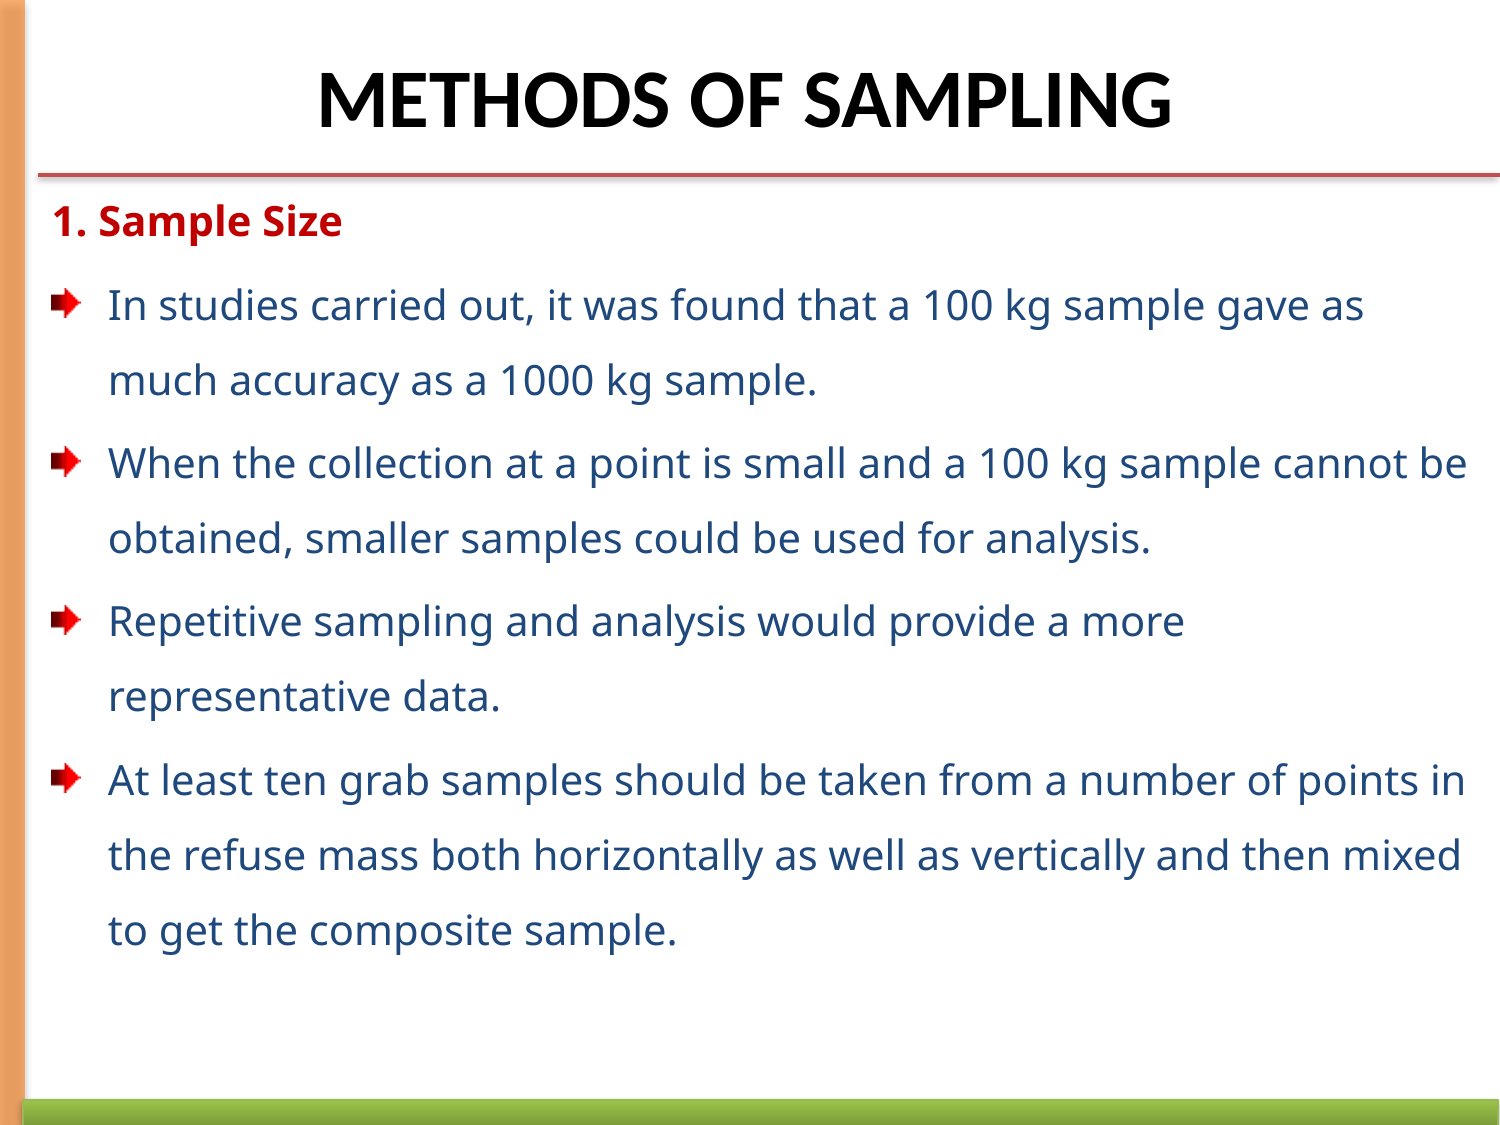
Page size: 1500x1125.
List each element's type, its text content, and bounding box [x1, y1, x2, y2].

picture [51, 605, 81, 635]
list 1. Sample Size In studies carried out, it was found that a 100 kg sample gave as much accuracy as a 1000 kg sample. When the collection at a point is small and a 100 kg sample cannot be obtained, smaller samples could be used for analysis. Repetitive sampling and analysis would provide a more representative data. At least ten grab samples should be taken from a number of points in the refuse mass both horizontally as well as vertically and then mixed to get the composite sample. [36, 162, 1495, 953]
picture [51, 288, 81, 318]
picture [51, 446, 81, 477]
title METHODS OF SAMPLING [70, 0, 1421, 162]
picture [51, 763, 81, 793]
